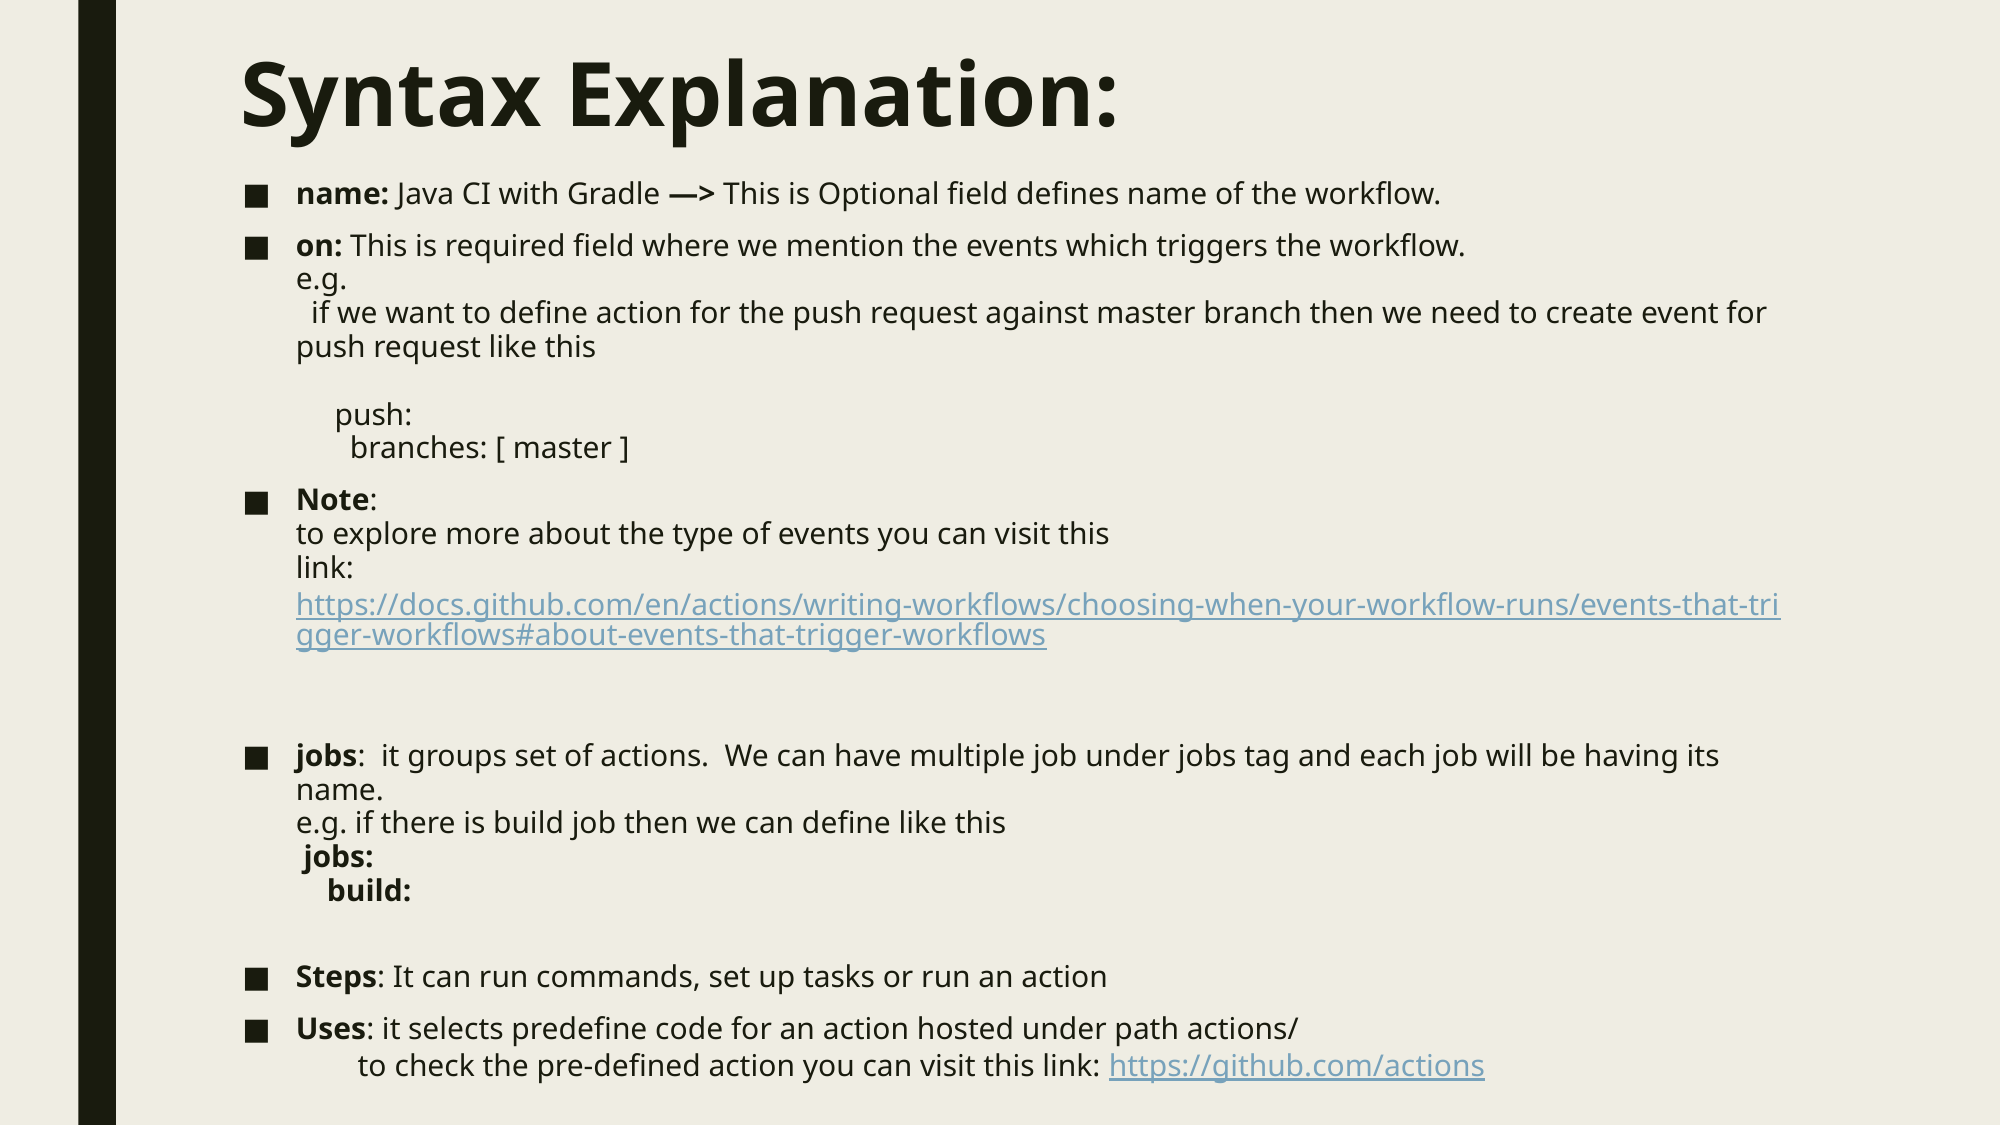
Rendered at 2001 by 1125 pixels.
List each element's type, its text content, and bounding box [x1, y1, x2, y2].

title Syntax Explanation: [225, 43, 1800, 154]
list name: Java CI with Gradle —> This is Optional field defines name of the workflow. on: This is required field where we mention the events which triggers the workflow. e.g. if we want to define action for the push request against master branch then we need to create event for push request like this push: branches: [ master ] Note: to explore more about the type of events you can visit this link: https://docs.github.com/en/actions/writing-workflows/choosing-when-your-workflow-runs/events-that-trigger-workflows#about-events-that-trigger-workflows jobs: it groups set of actions. We can have multiple job under jobs tag and each job will be having its name. e.g. if there is build job then we can define like this jobs: build: Steps: It can run commands, set up tasks or run an action Uses: it selects predefine code for an action hosted under path actions/ to check the pre-defined action you can visit this link: https://github.com/actions [227, 169, 1800, 1069]
